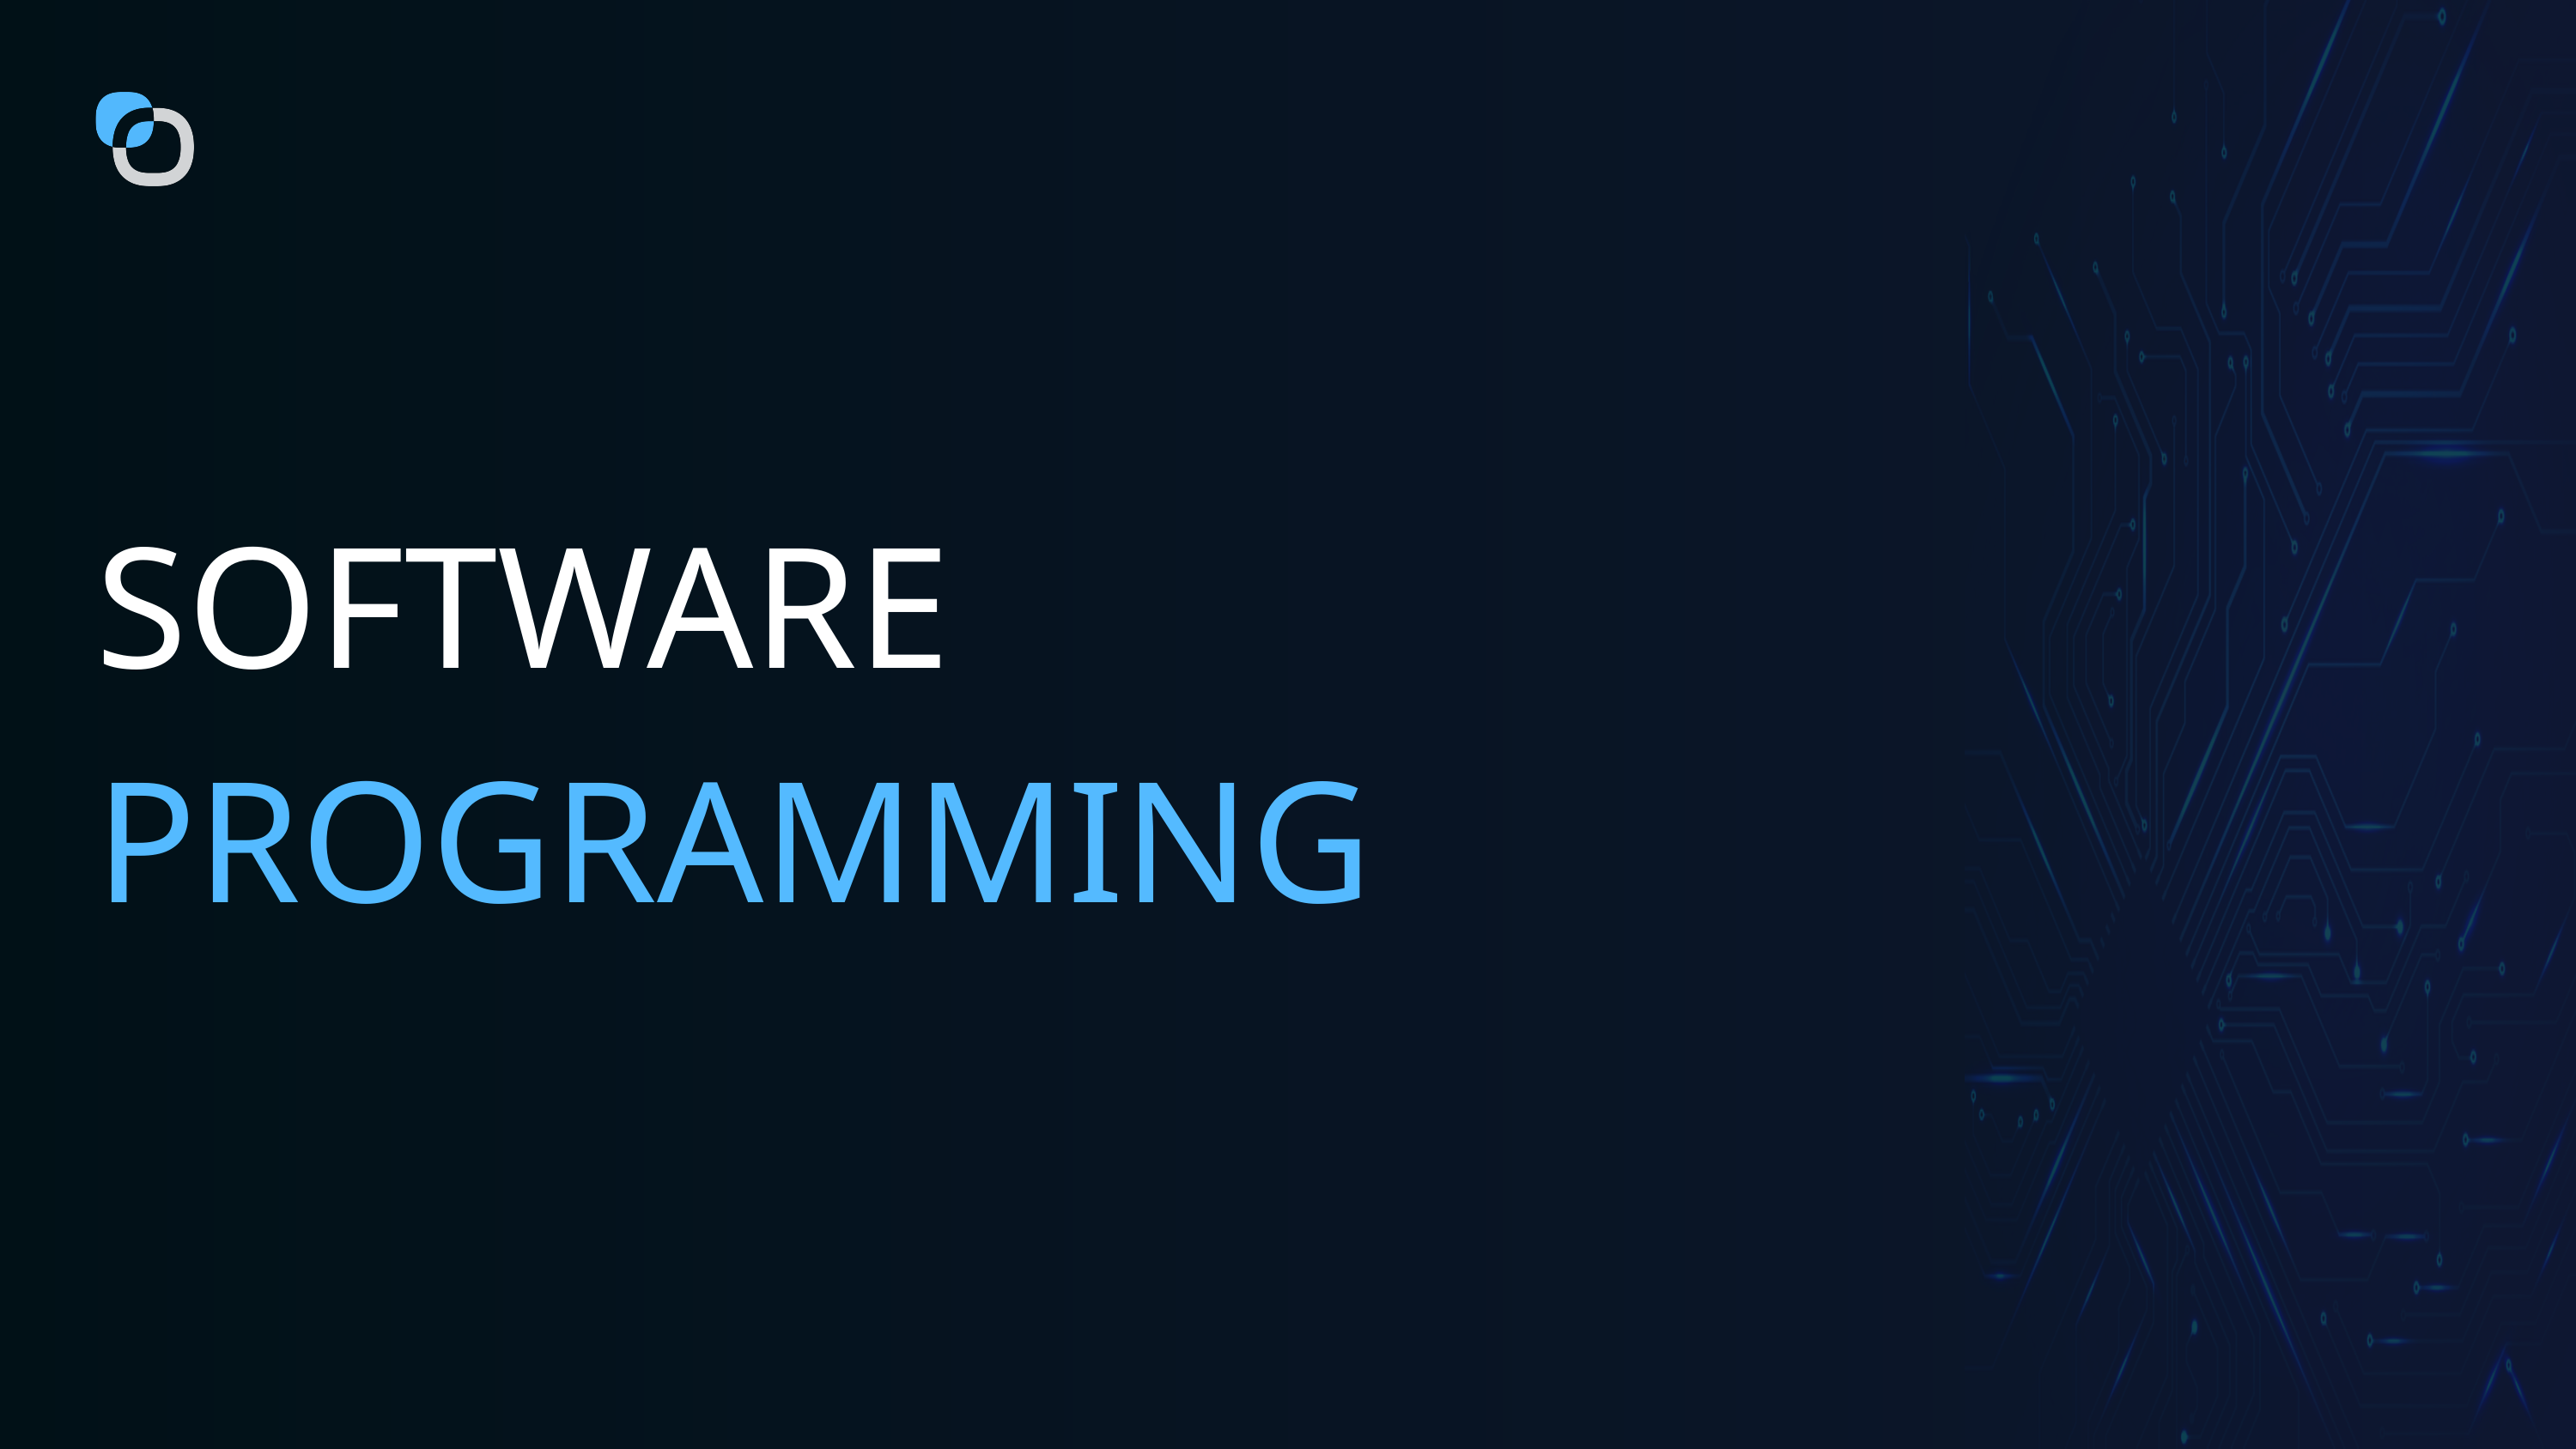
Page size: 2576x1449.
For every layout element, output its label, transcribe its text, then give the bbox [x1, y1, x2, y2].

text_box [95, 92, 194, 186]
text_box [1965, 0, 2576, 1449]
text_box SOFTWARE PROGRAMMING [95, 467, 1649, 937]
